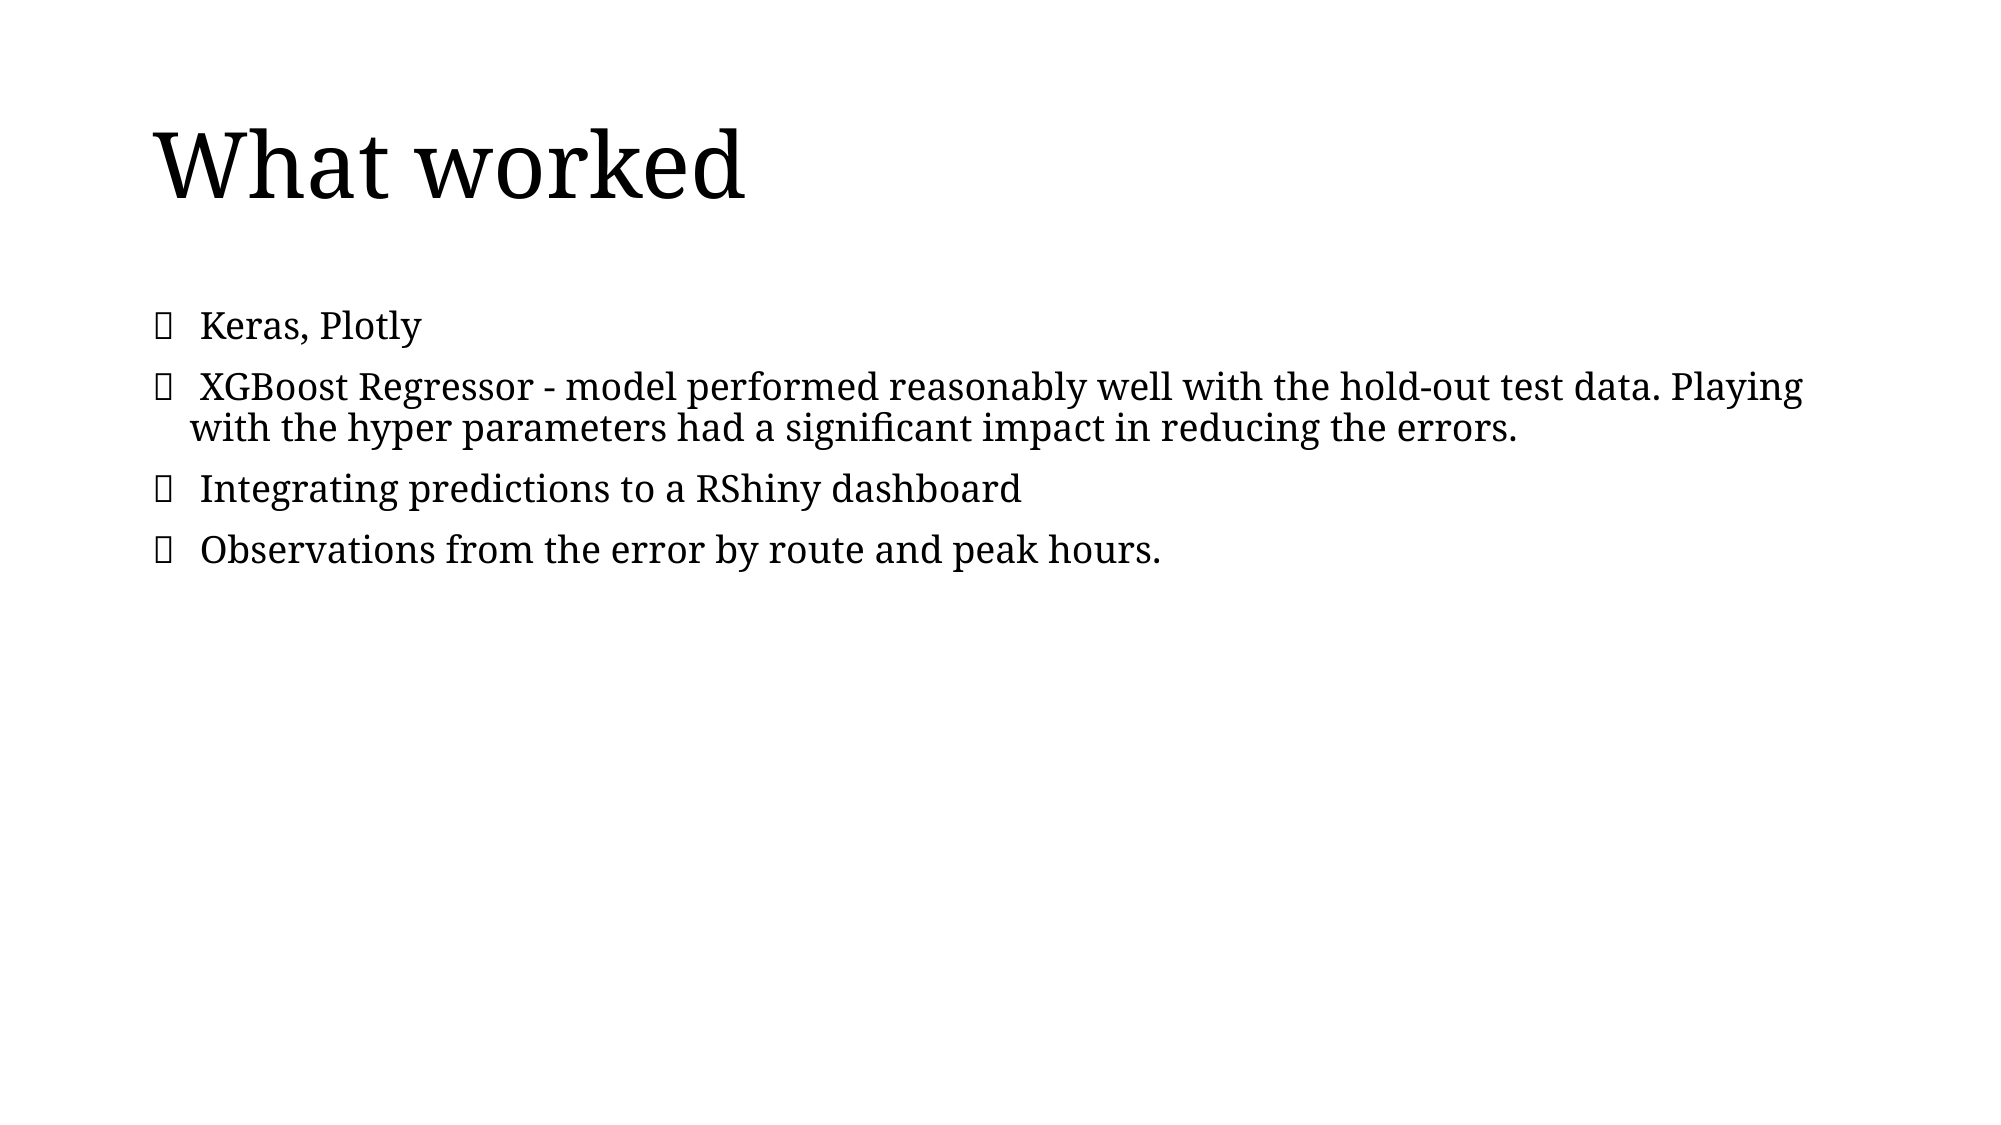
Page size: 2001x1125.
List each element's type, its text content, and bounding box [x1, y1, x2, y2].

title What worked [137, 59, 1863, 278]
list Keras, Plotly XGBoost Regressor - model performed reasonably well with the hold-out test data. Playing with the hyper parameters had a significant impact in reducing the errors. Integrating predictions to a RShiny dashboard Observations from the error by route and peak hours. [137, 299, 1863, 1014]
